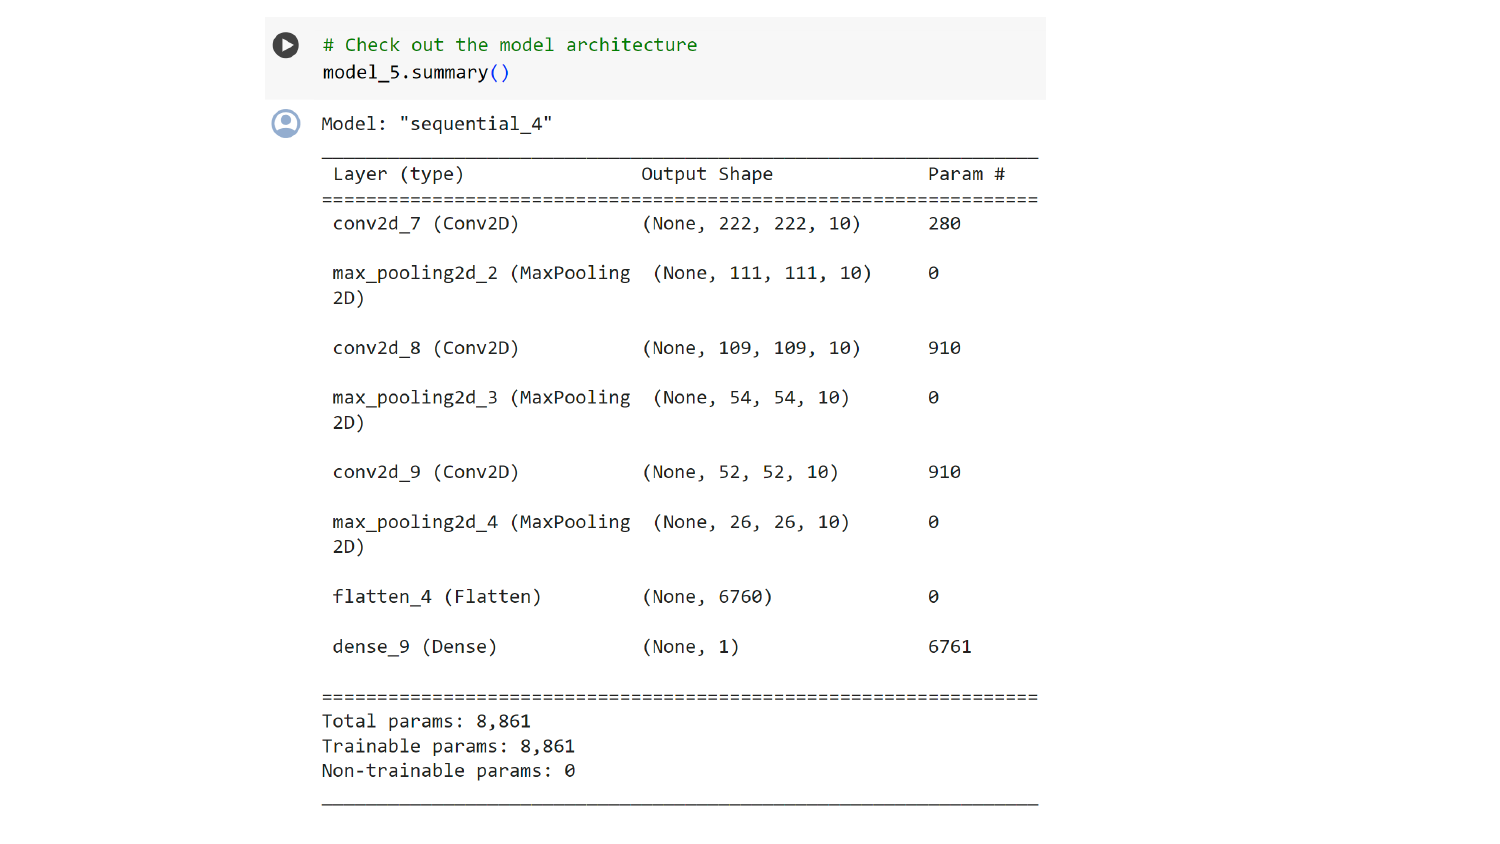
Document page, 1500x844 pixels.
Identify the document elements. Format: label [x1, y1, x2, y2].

picture [265, 16, 1047, 812]
